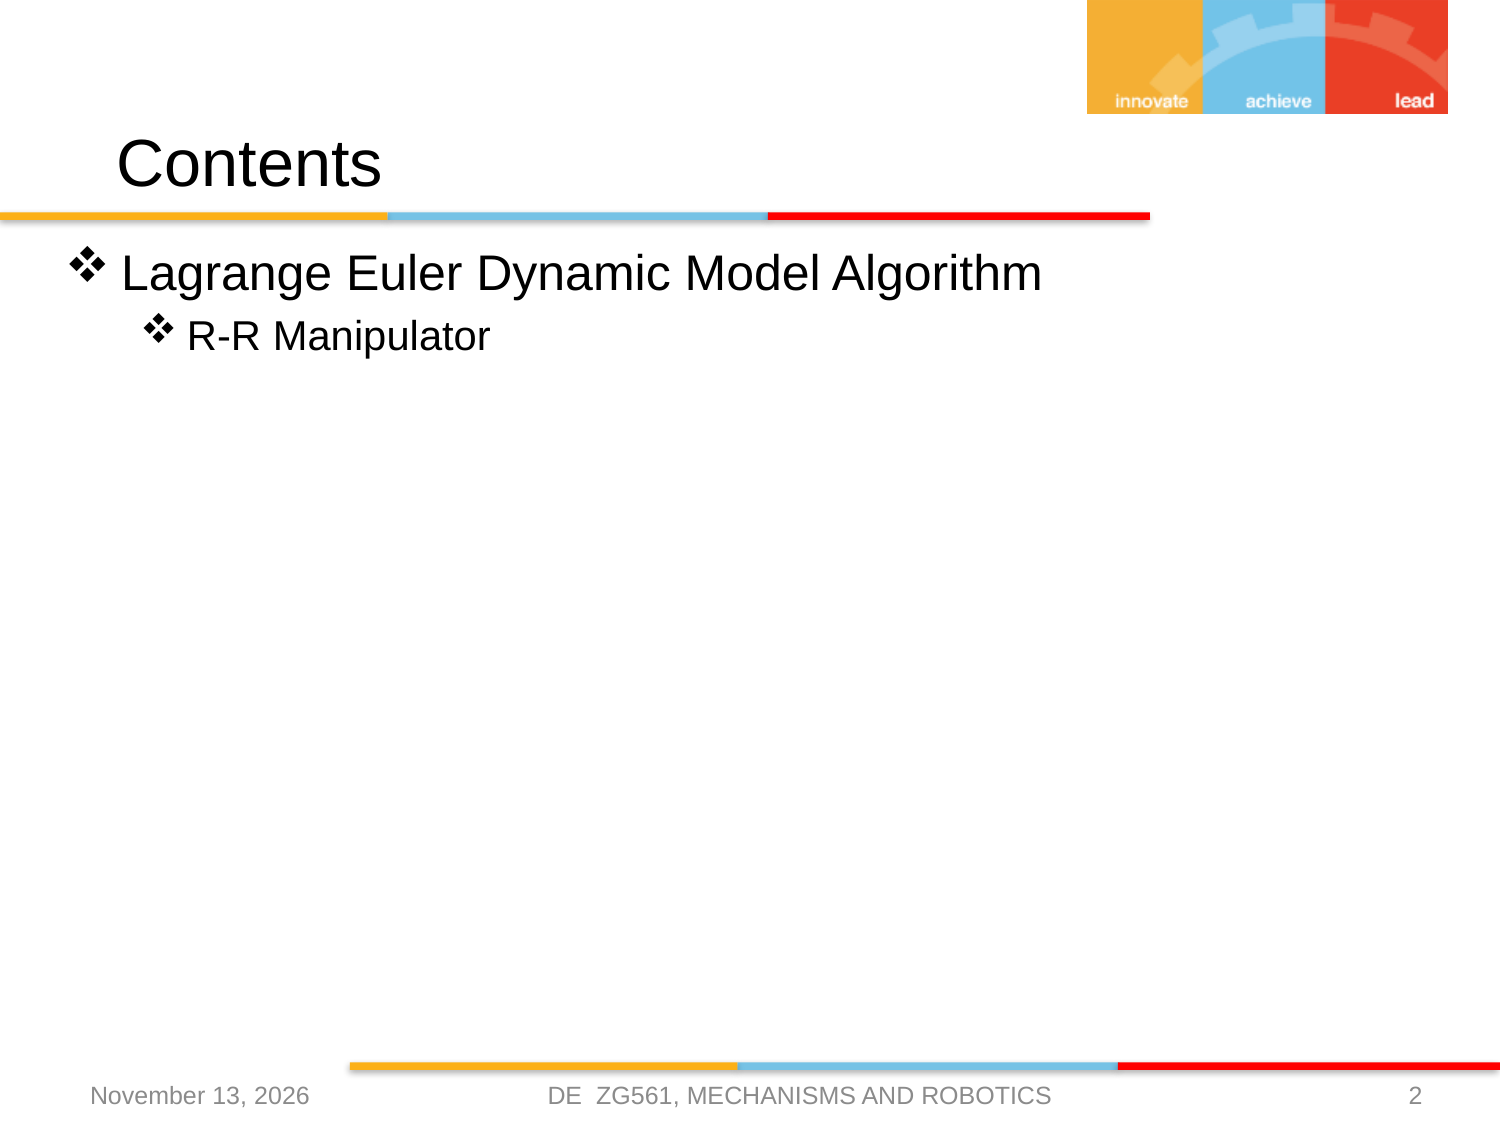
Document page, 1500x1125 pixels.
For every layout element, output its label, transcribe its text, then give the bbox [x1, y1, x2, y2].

picture [1087, 0, 1448, 114]
footer DE ZG561, MECHANISMS AND ROBOTICS [512, 1065, 1088, 1125]
list Lagrange Euler Dynamic Model Algorithm R-R Manipulator [50, 232, 1448, 1063]
text_box Contents [101, 112, 399, 208]
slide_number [75, 1065, 425, 1125]
slide_number 2 [1088, 1065, 1438, 1125]
